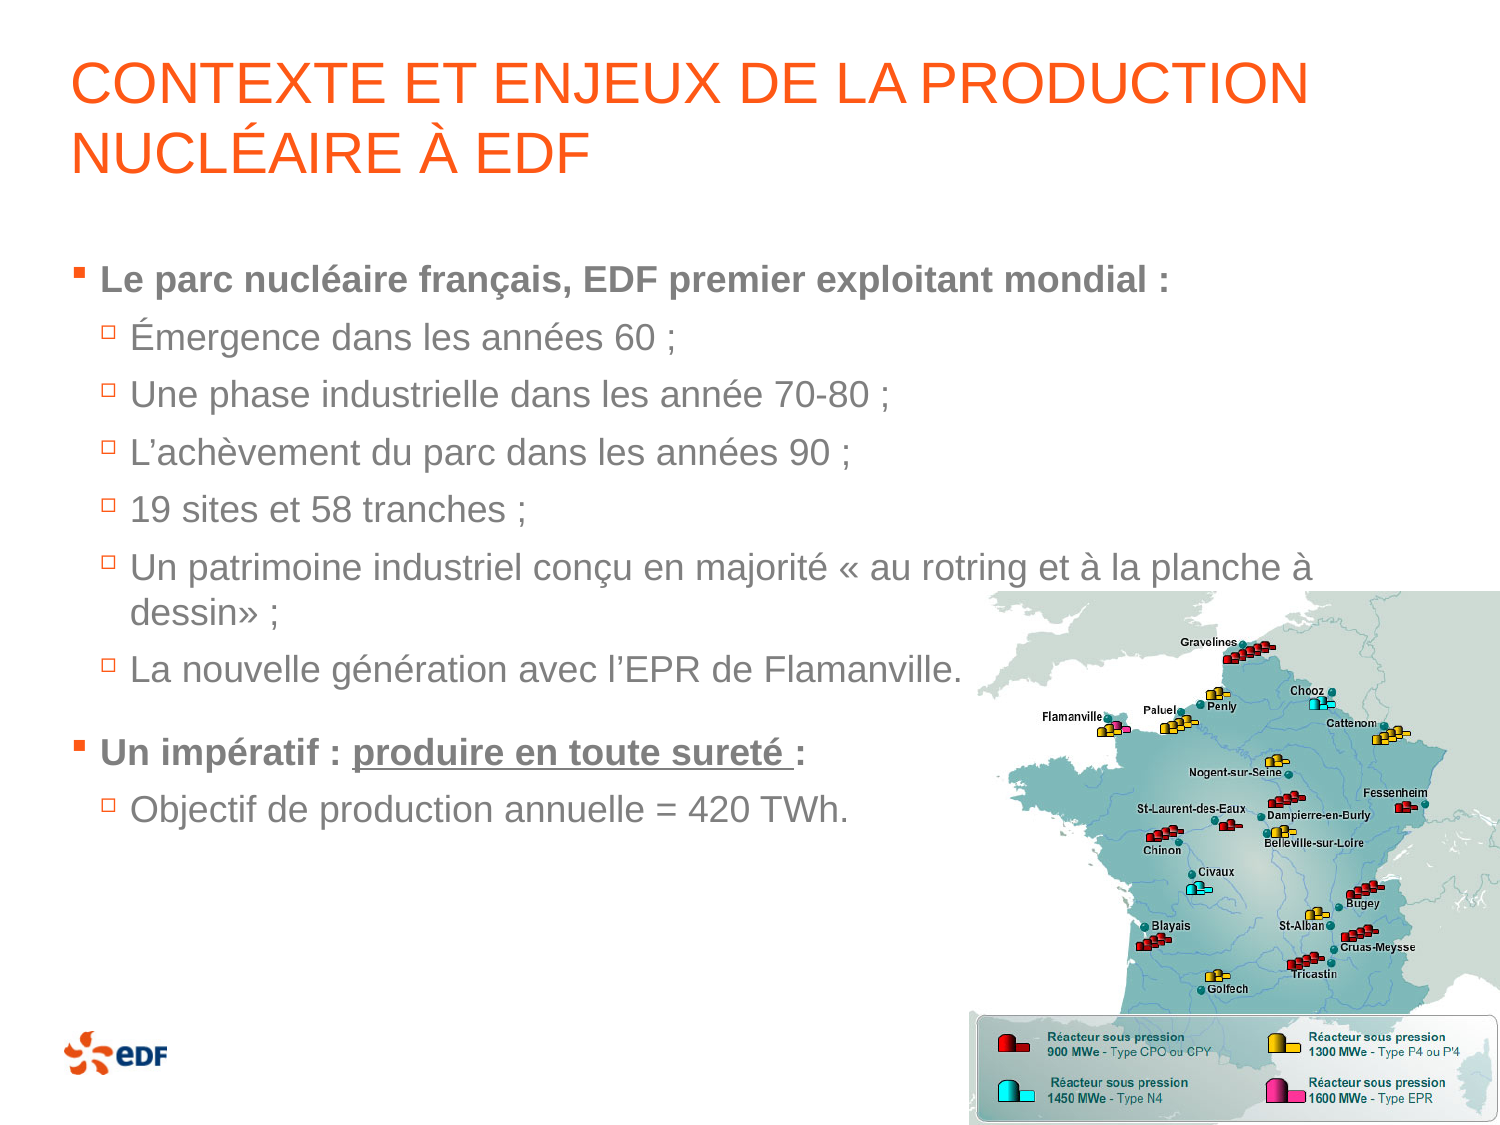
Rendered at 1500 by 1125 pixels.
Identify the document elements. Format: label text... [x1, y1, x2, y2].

list Le parc nucléaire français, EDF premier exploitant mondial : Émergence dans les années 60 ; Une phase industrielle dans les année 70-80 ; L’achèvement du parc dans les années 90 ; 19 sites et 58 tranches ; Un patrimoine industriel conçu en majorité « au rotring et à la planche à dessin» ; La nouvelle génération avec l’EPR de Flamanville. Un impératif : produire en toute sureté : Objectif de production annuelle = 420 TWh. [64, 255, 1436, 941]
picture [969, 591, 1500, 1125]
title Contexte et enjeux de la production nucléaire à EDF [64, 45, 1436, 185]
picture [64, 1031, 167, 1075]
